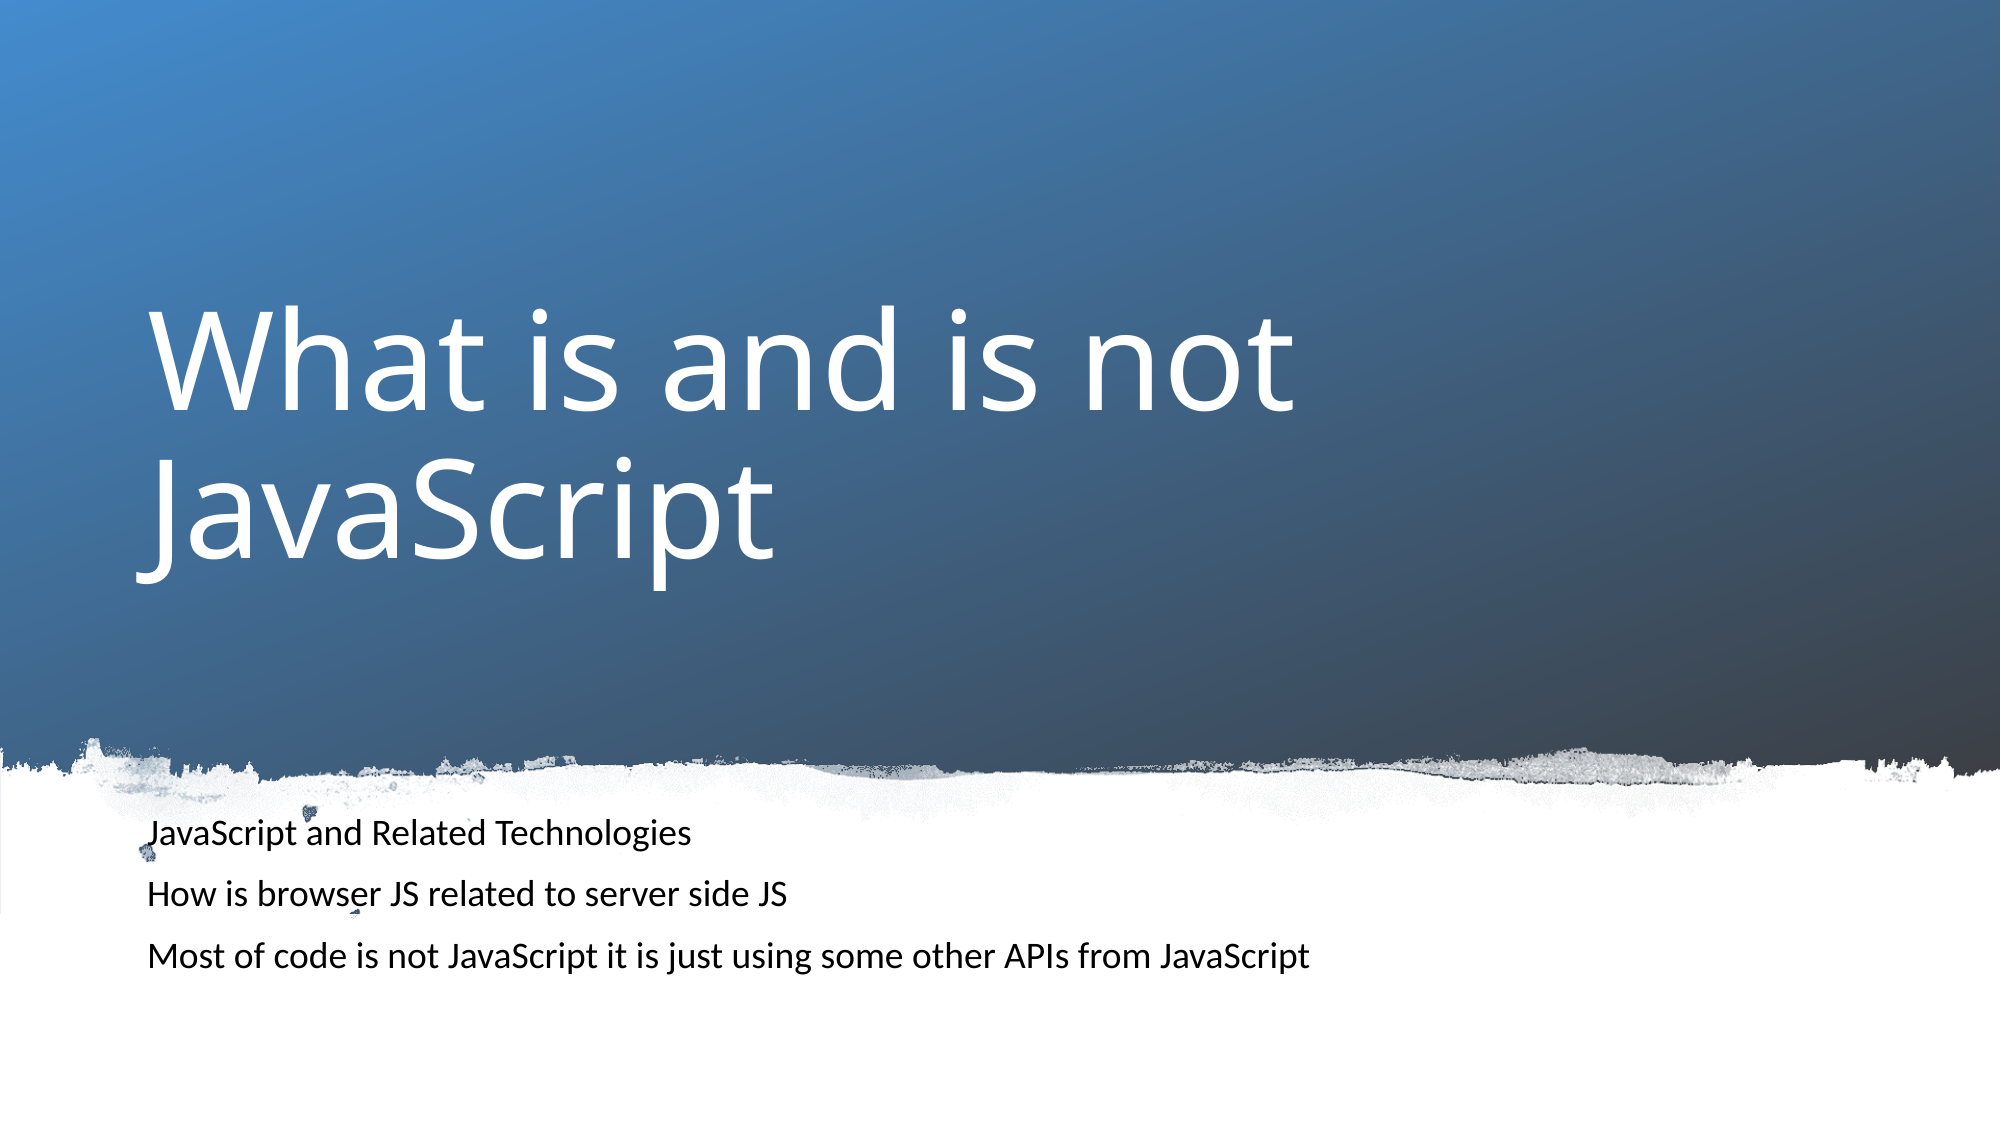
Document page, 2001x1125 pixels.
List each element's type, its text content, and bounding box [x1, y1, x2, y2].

picture [0, 624, 2000, 1125]
title What is and is not JavaScript [131, 195, 1776, 624]
text_box [0, 0, 2000, 624]
